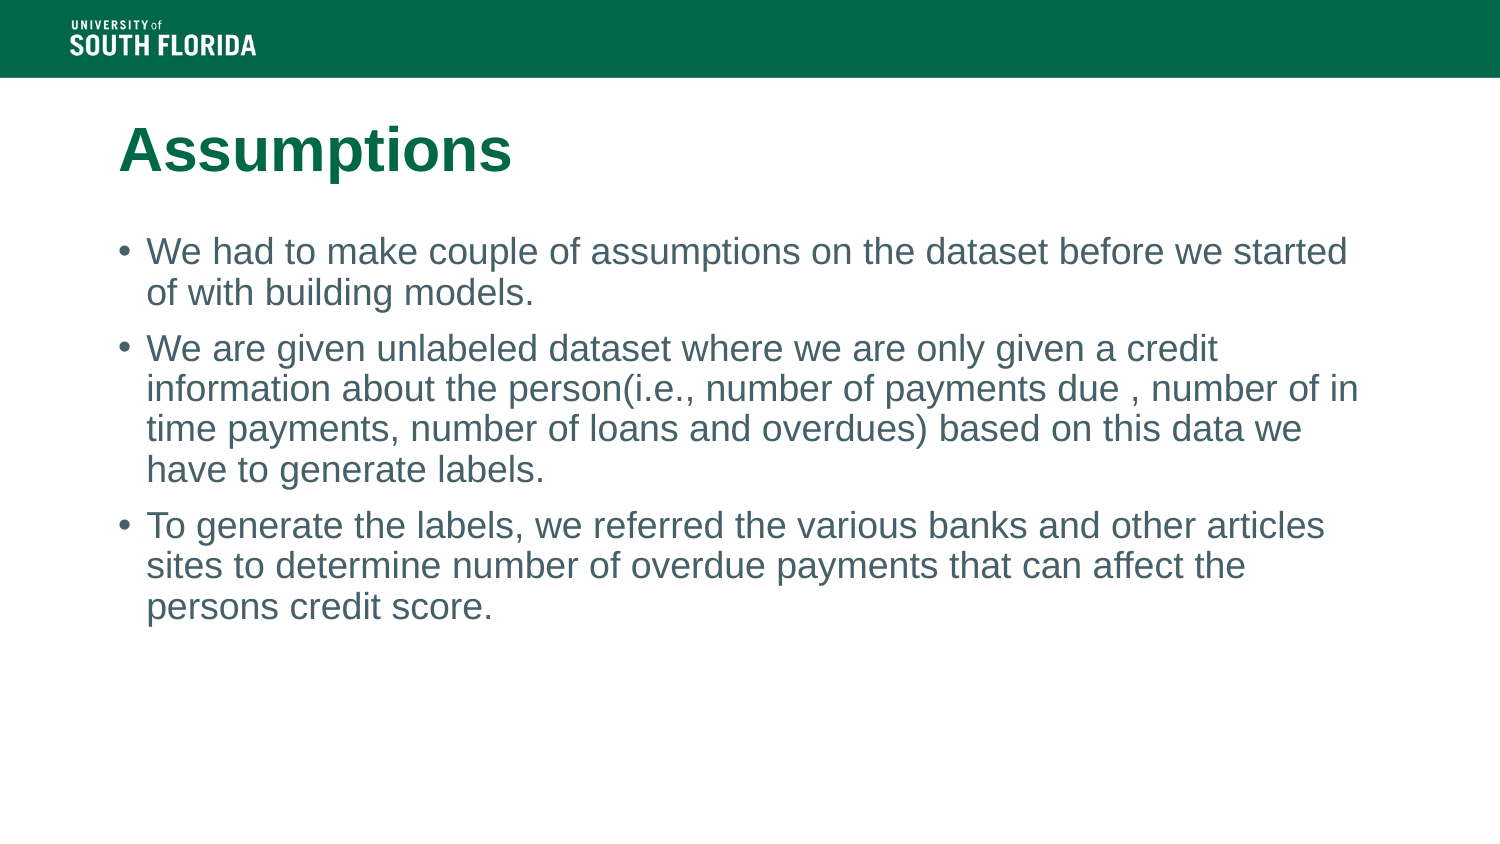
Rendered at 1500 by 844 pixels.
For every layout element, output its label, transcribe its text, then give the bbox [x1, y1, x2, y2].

title Assumptions [103, 94, 1397, 208]
list We had to make couple of assumptions on the dataset before we started of with building models. We are given unlabeled dataset where we are only given a credit information about the person(i.e., number of payments due , number of in time payments, number of loans and overdues) based on this data we have to generate labels. To generate the labels, we referred the various banks and other articles sites to determine number of overdue payments that can affect the persons credit score. [103, 224, 1397, 760]
picture [0, 0, 1500, 844]
